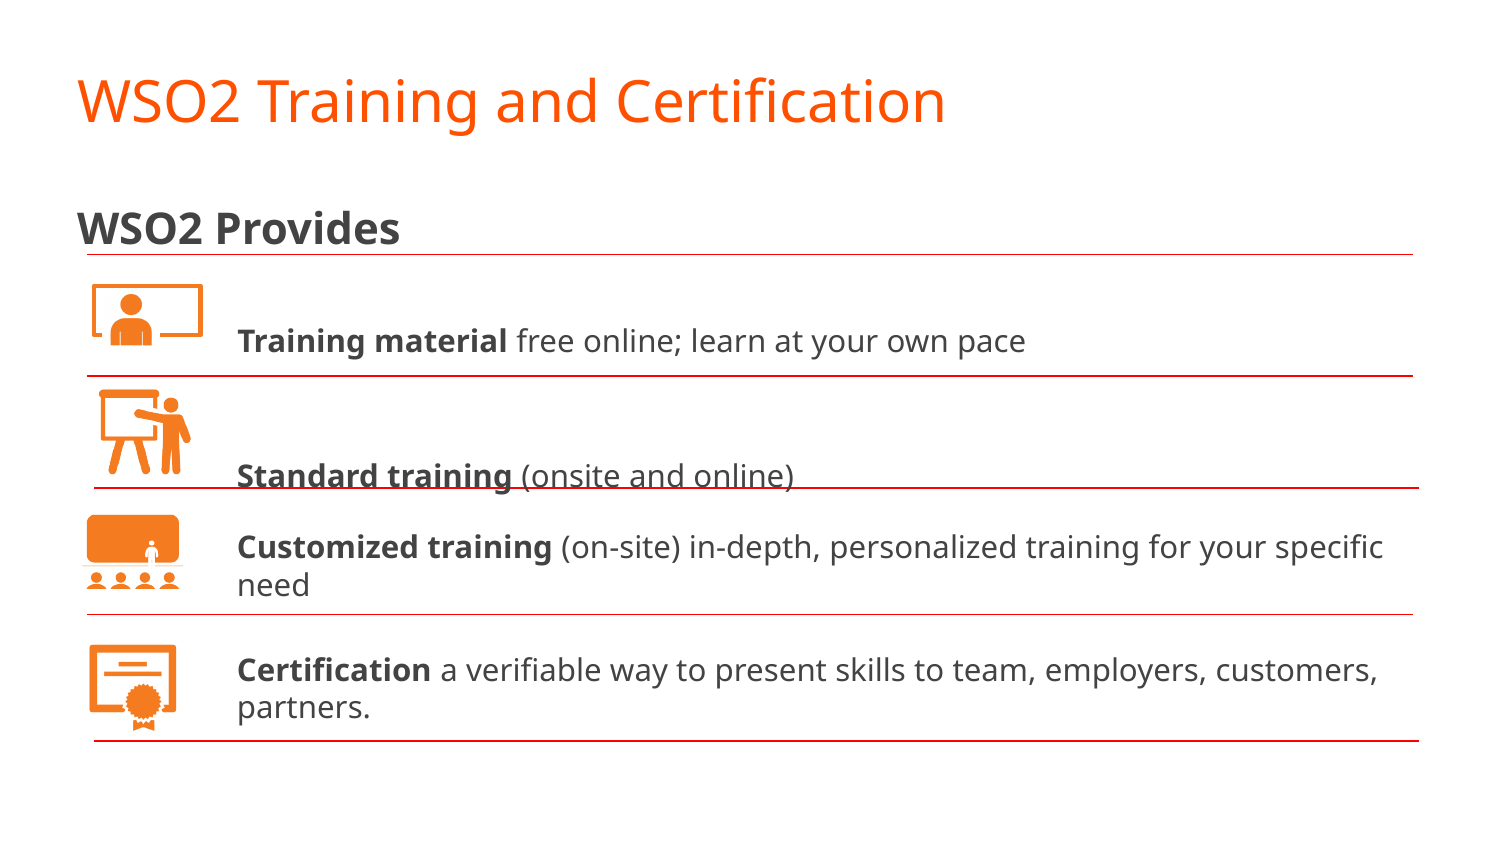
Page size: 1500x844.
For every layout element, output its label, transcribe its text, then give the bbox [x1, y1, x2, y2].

text_box WSO2 Provides [62, 190, 555, 258]
text_box Training material free online; learn at your own pace [207, 270, 1306, 338]
text_box Standard training (onsite and online) [221, 422, 1298, 487]
text_box Certification a verifiable way to present skills to team, employers, customers, partners. [221, 630, 1461, 745]
picture [79, 498, 186, 606]
picture [87, 377, 202, 490]
title WSO2 Training and Certification [62, 50, 1413, 147]
picture [78, 634, 187, 742]
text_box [93, 285, 201, 349]
text_box Customized training (on-site) in-depth, personalized training for your specific need [221, 497, 1445, 633]
